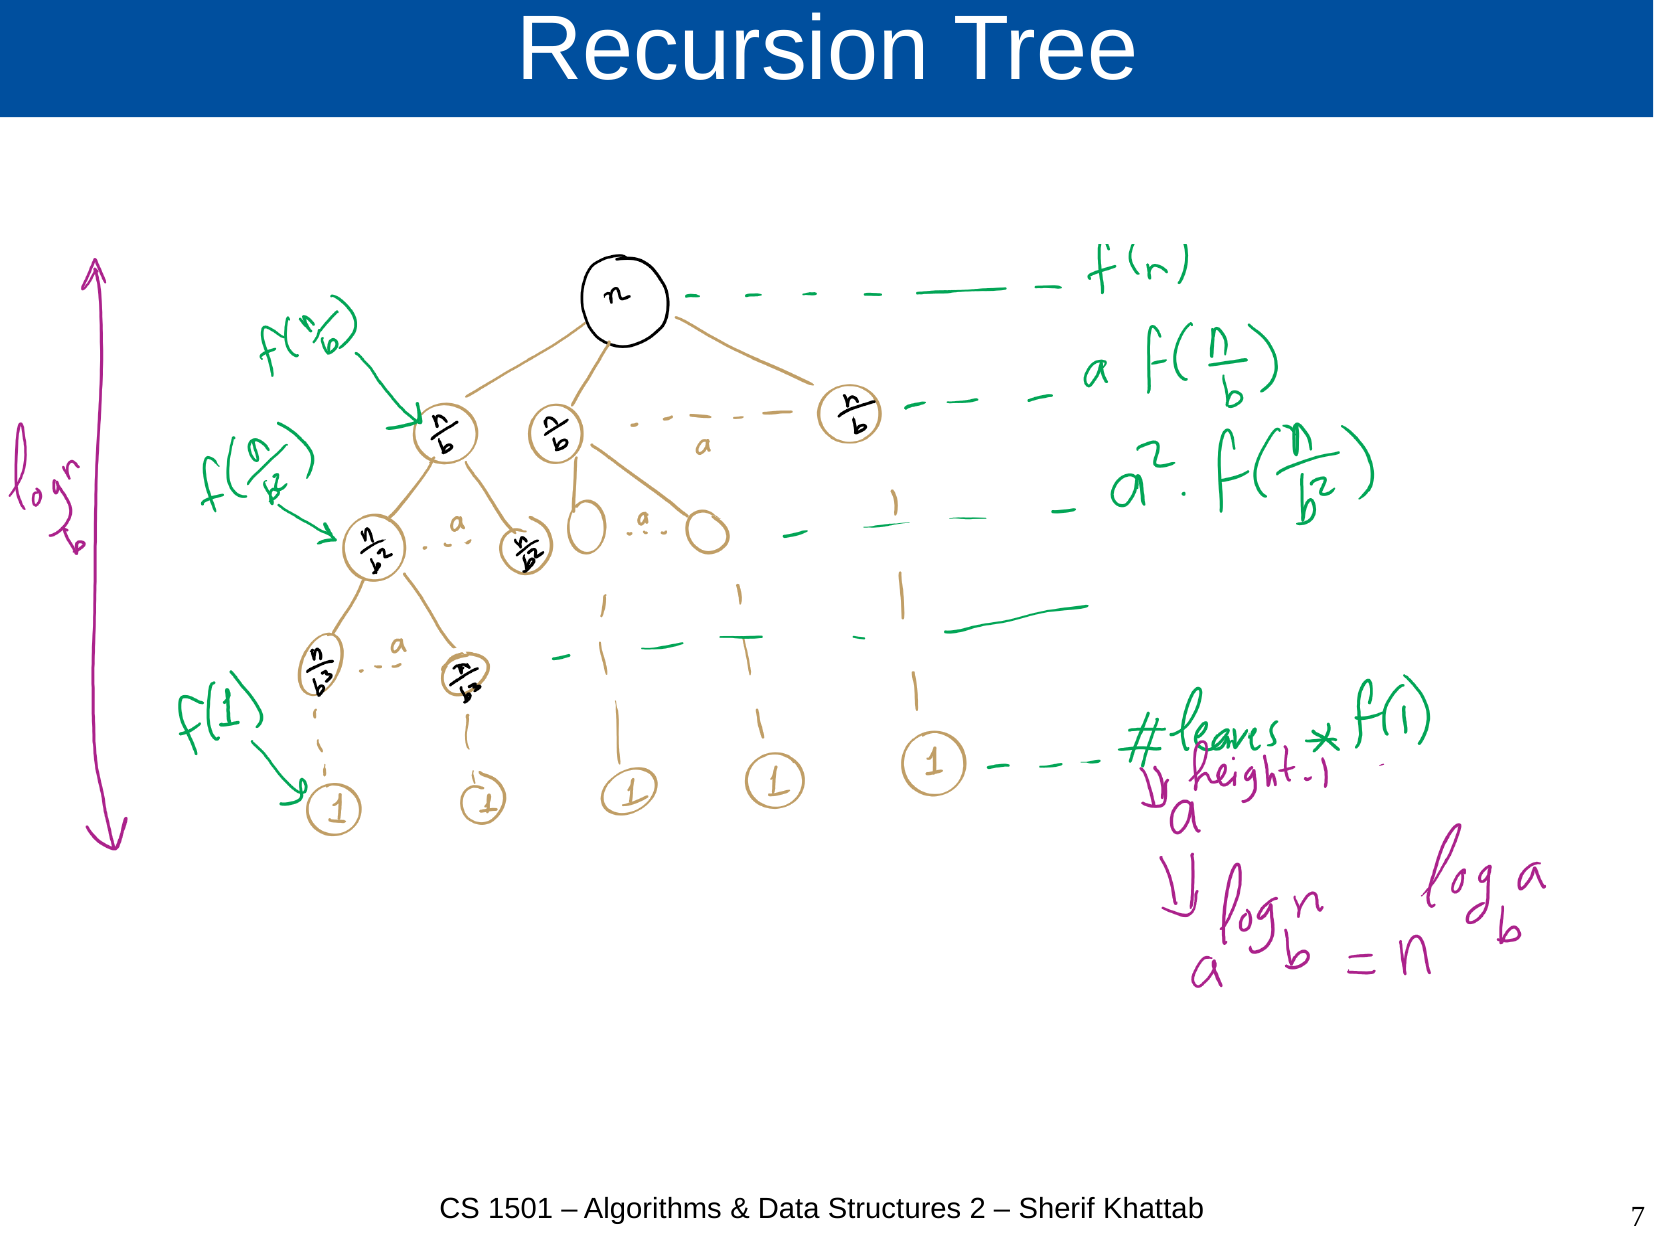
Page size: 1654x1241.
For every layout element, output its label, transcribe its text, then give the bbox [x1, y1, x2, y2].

footer CS 1501 – Algorithms & Data Structures 2 – Sherif Khattab [407, 1191, 1238, 1241]
picture [0, 244, 1630, 997]
title Recursion Tree [0, 0, 1654, 118]
slide_number 7 [1265, 1199, 1646, 1241]
